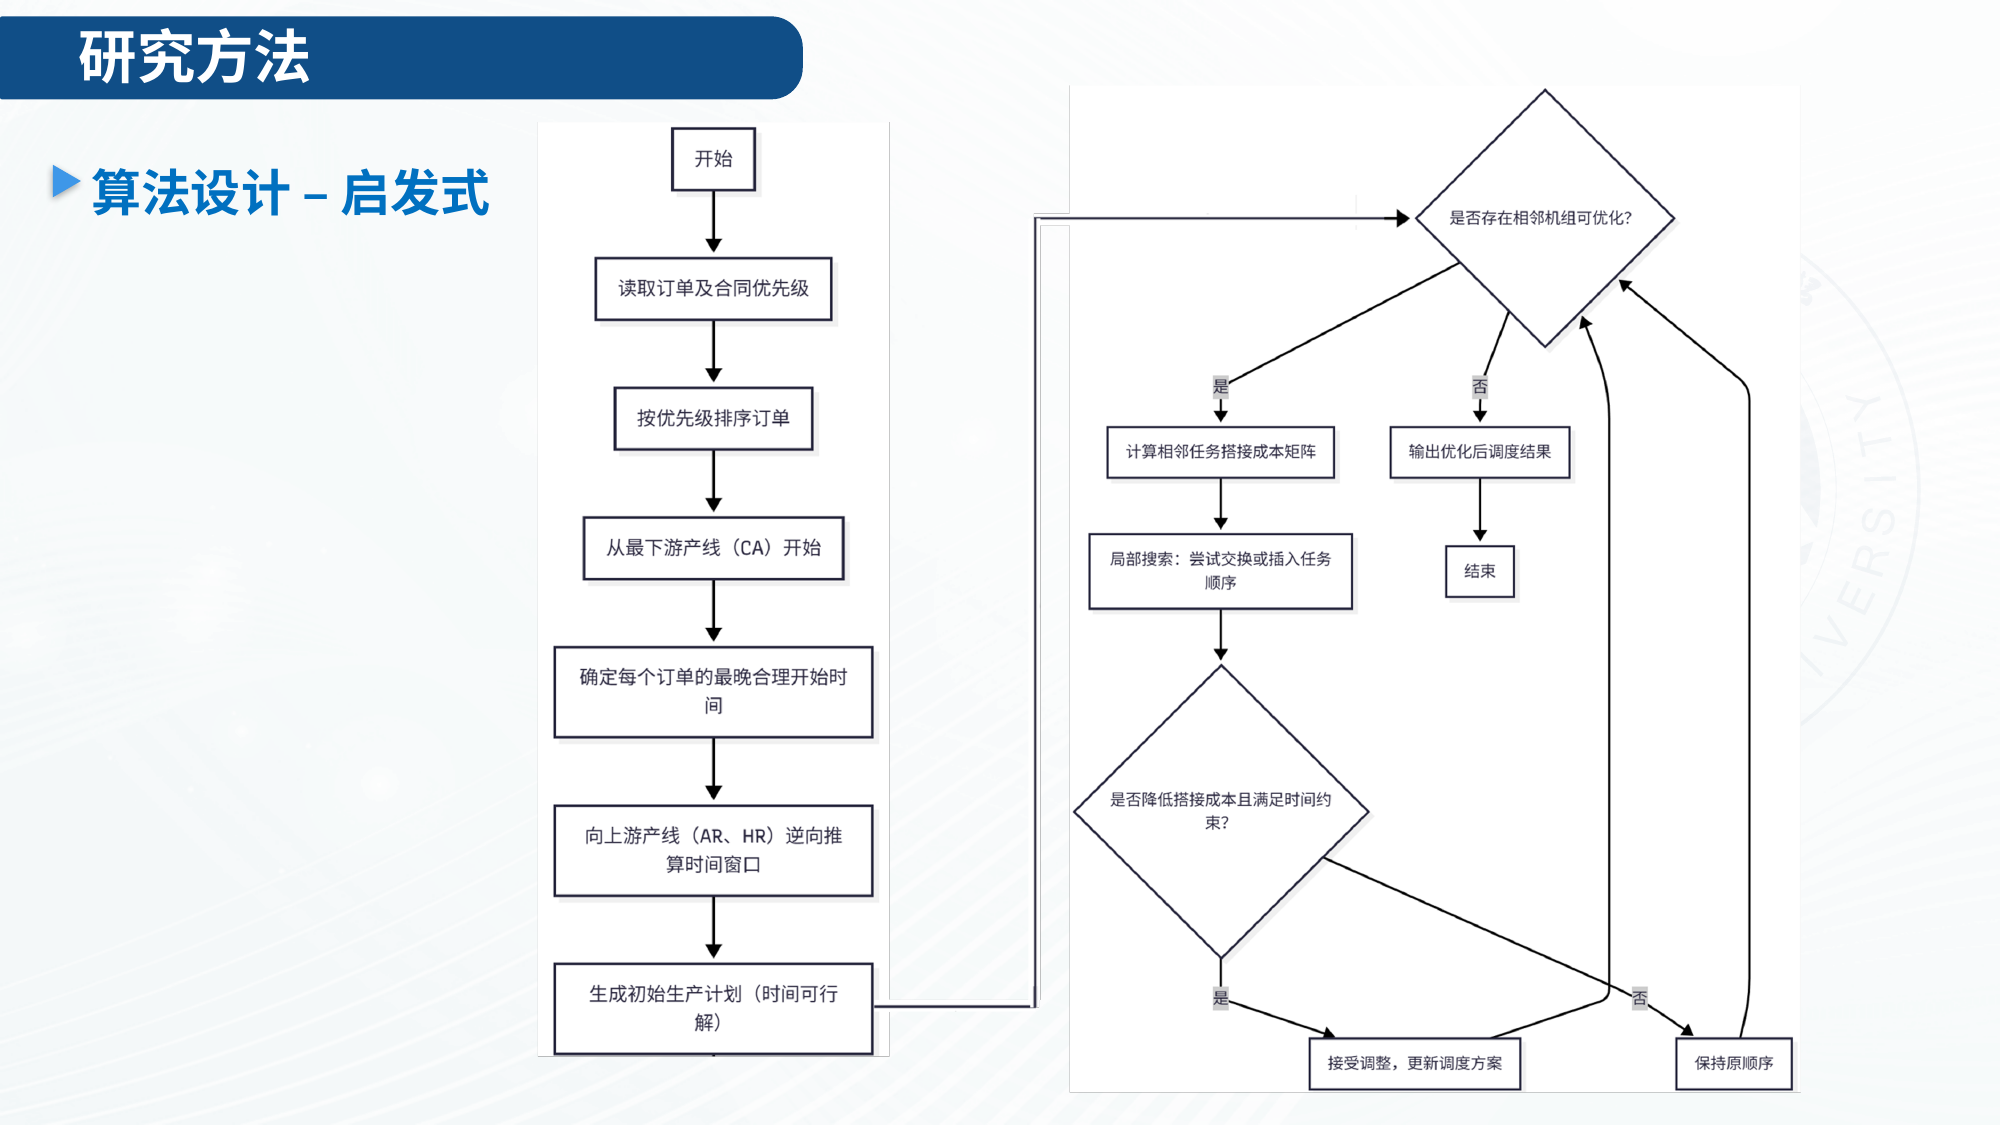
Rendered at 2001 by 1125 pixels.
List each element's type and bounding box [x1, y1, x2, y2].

picture [518, 66, 1850, 1113]
text_box [52, 123, 513, 220]
text_box [1, 12, 853, 99]
